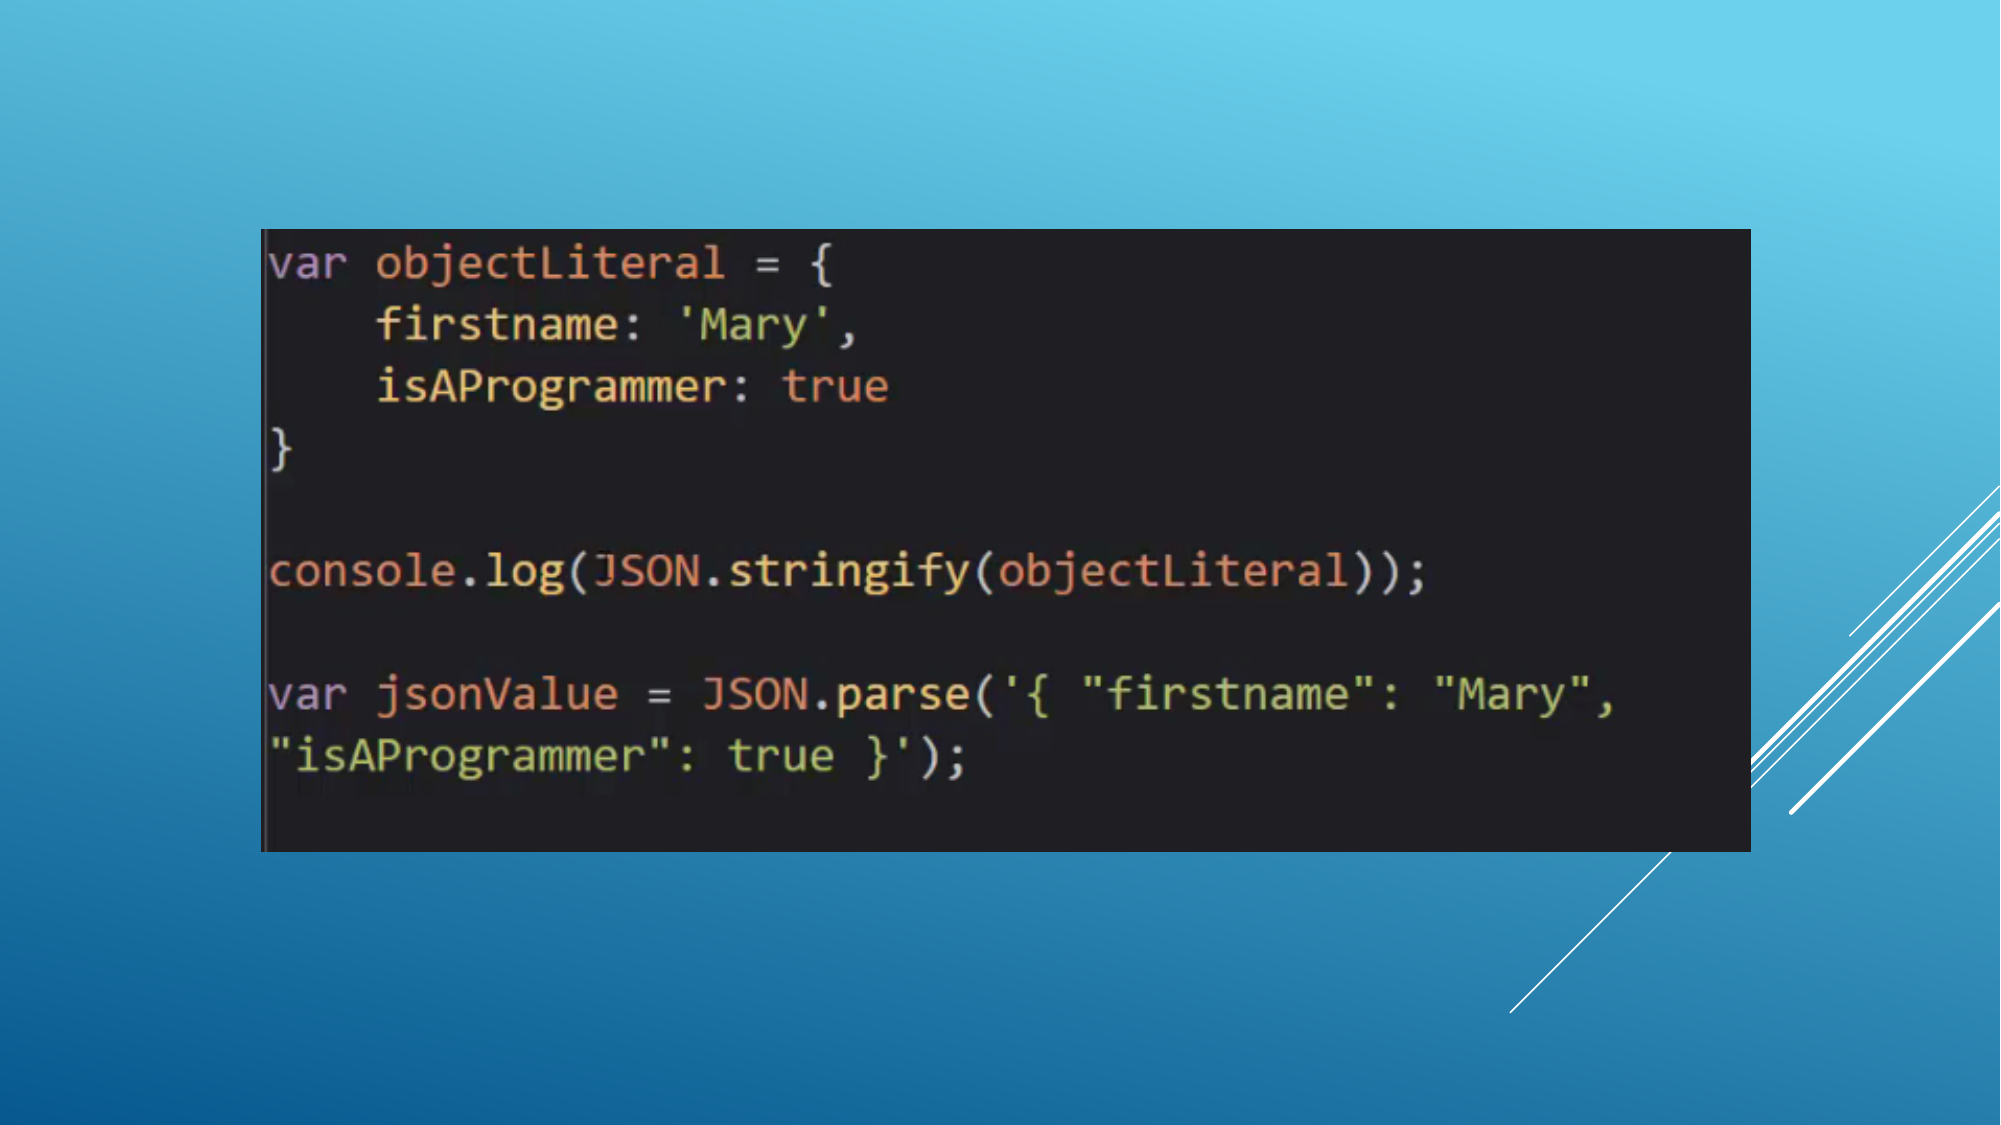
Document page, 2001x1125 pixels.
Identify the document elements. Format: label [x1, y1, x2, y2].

picture [261, 229, 1752, 853]
